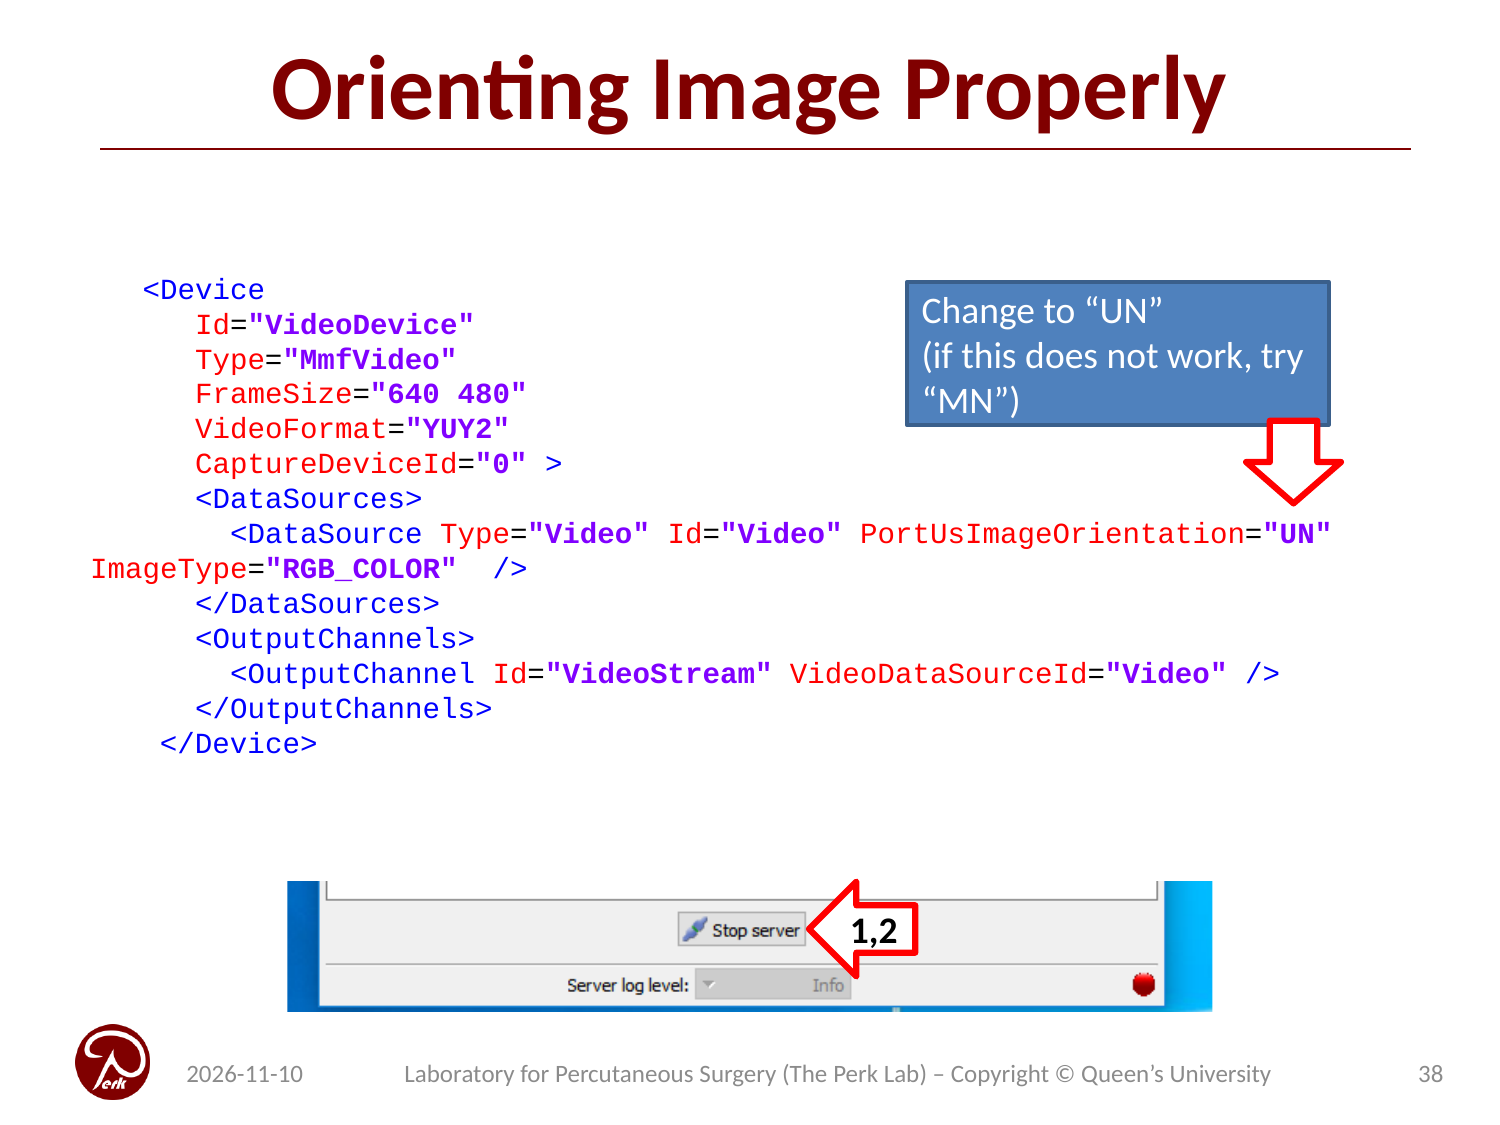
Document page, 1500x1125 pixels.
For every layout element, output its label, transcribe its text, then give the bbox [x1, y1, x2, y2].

title Orienting Image Properly [75, 7, 1425, 159]
picture [75, 1024, 150, 1100]
slide_number 38 [1352, 1042, 1459, 1103]
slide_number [171, 1042, 325, 1103]
text_box [1244, 418, 1343, 505]
picture [287, 881, 1165, 1012]
text_box Change to “UN” (if this does not work, try “MN”) [905, 280, 1331, 427]
footer Laboratory for Percutaneous Surgery (The Perk Lab) – Copyright © Queen’s University [348, 1042, 1329, 1103]
picture [1184, 1008, 1213, 1012]
list <Device Id="VideoDevice" Type="MmfVideo" FrameSize="640 480" VideoFormat="YUY2" CaptureDeviceId="0" > <DataSources> <DataSource Type="Video" Id="Video" PortUsImageOrientation="UN" ImageType="RGB_COLOR" /> </DataSources> <OutputChannels> <OutputChannel Id="VideoStream" VideoDataSourceId="Video" /> </OutputChannels> </Device> [75, 262, 1425, 1005]
